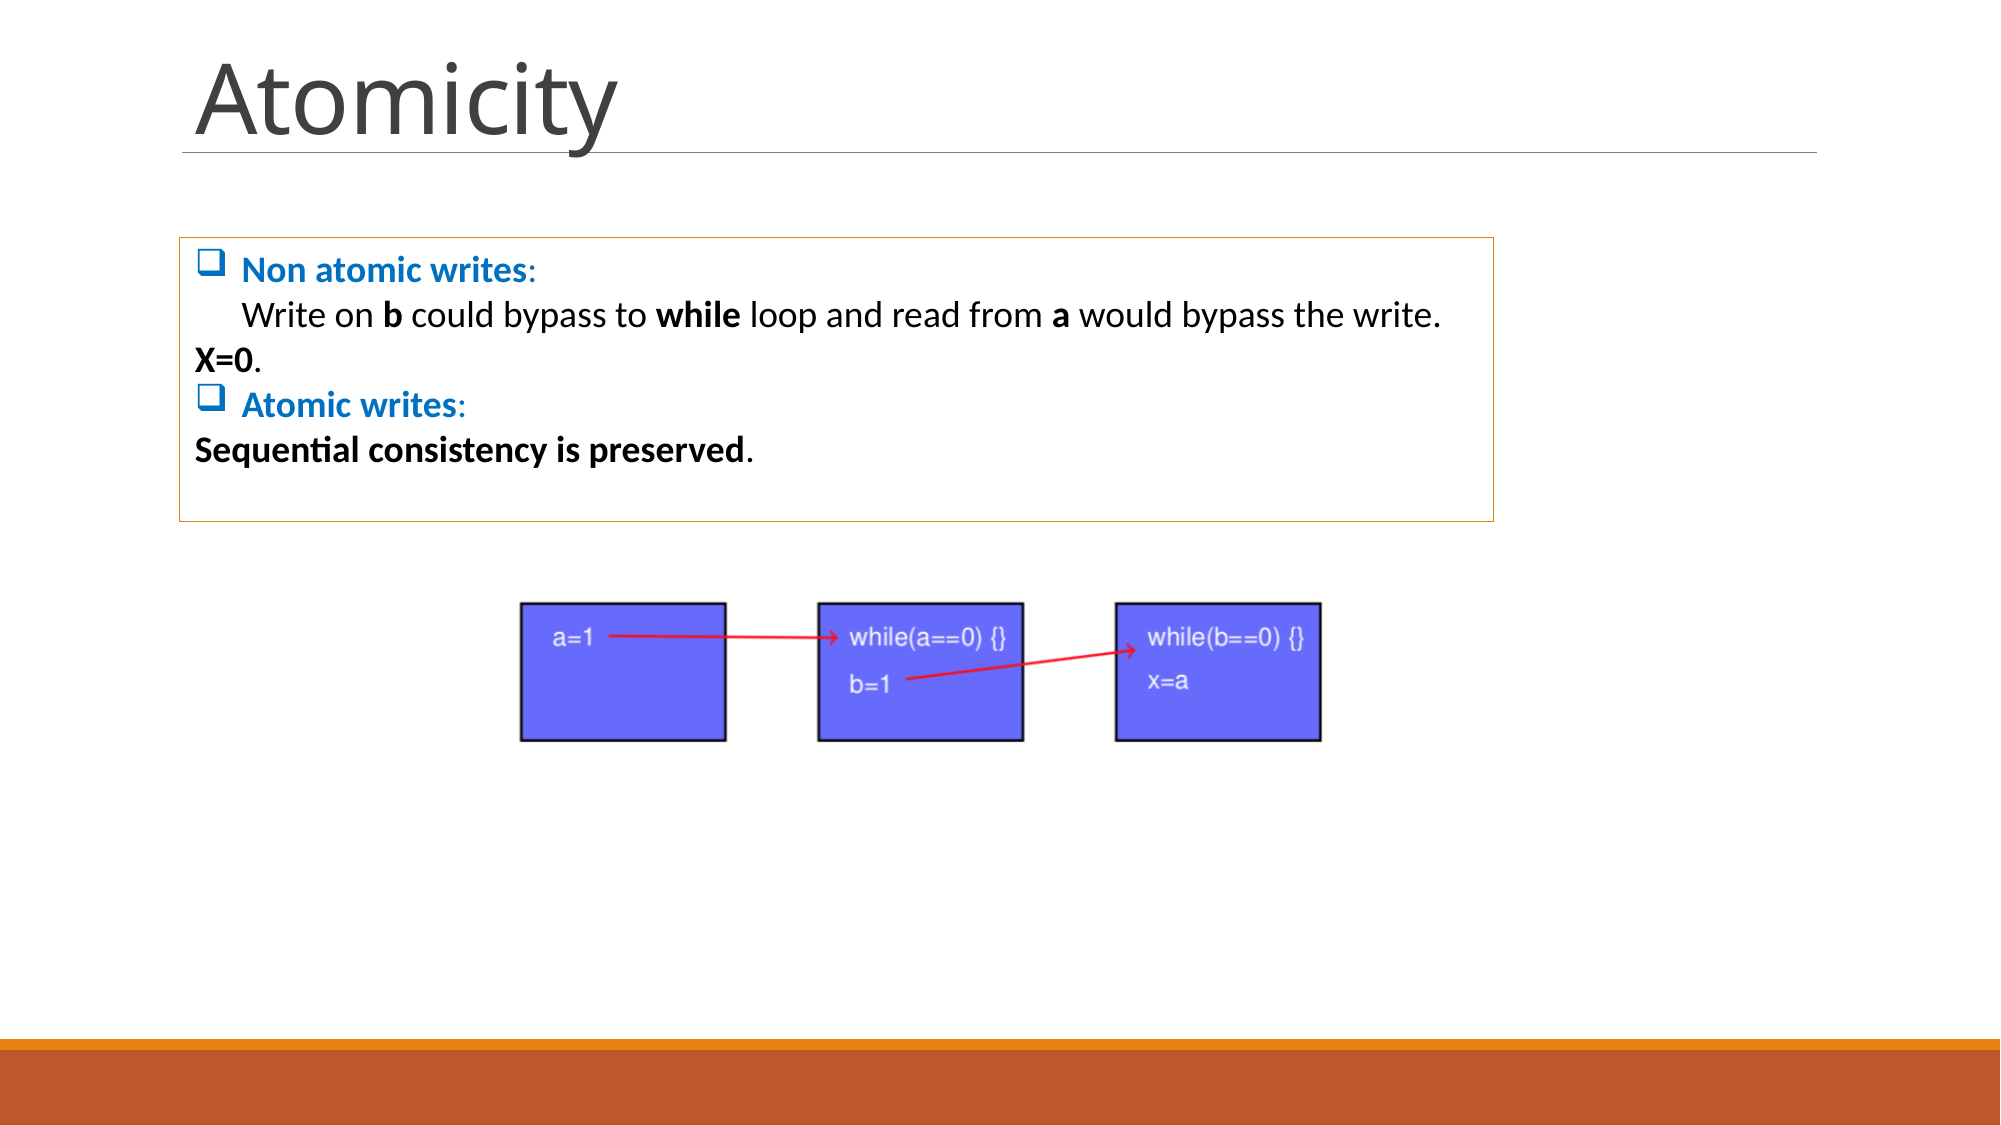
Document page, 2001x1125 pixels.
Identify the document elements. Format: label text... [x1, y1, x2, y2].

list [458, 587, 1370, 783]
text_box Non atomic writes: Write on b could bypass to while loop and read from a would bypass the write. X=0. Atomic writes: Sequential consistency is preserved. [179, 237, 1494, 522]
title Atomicity [180, 47, 1830, 163]
